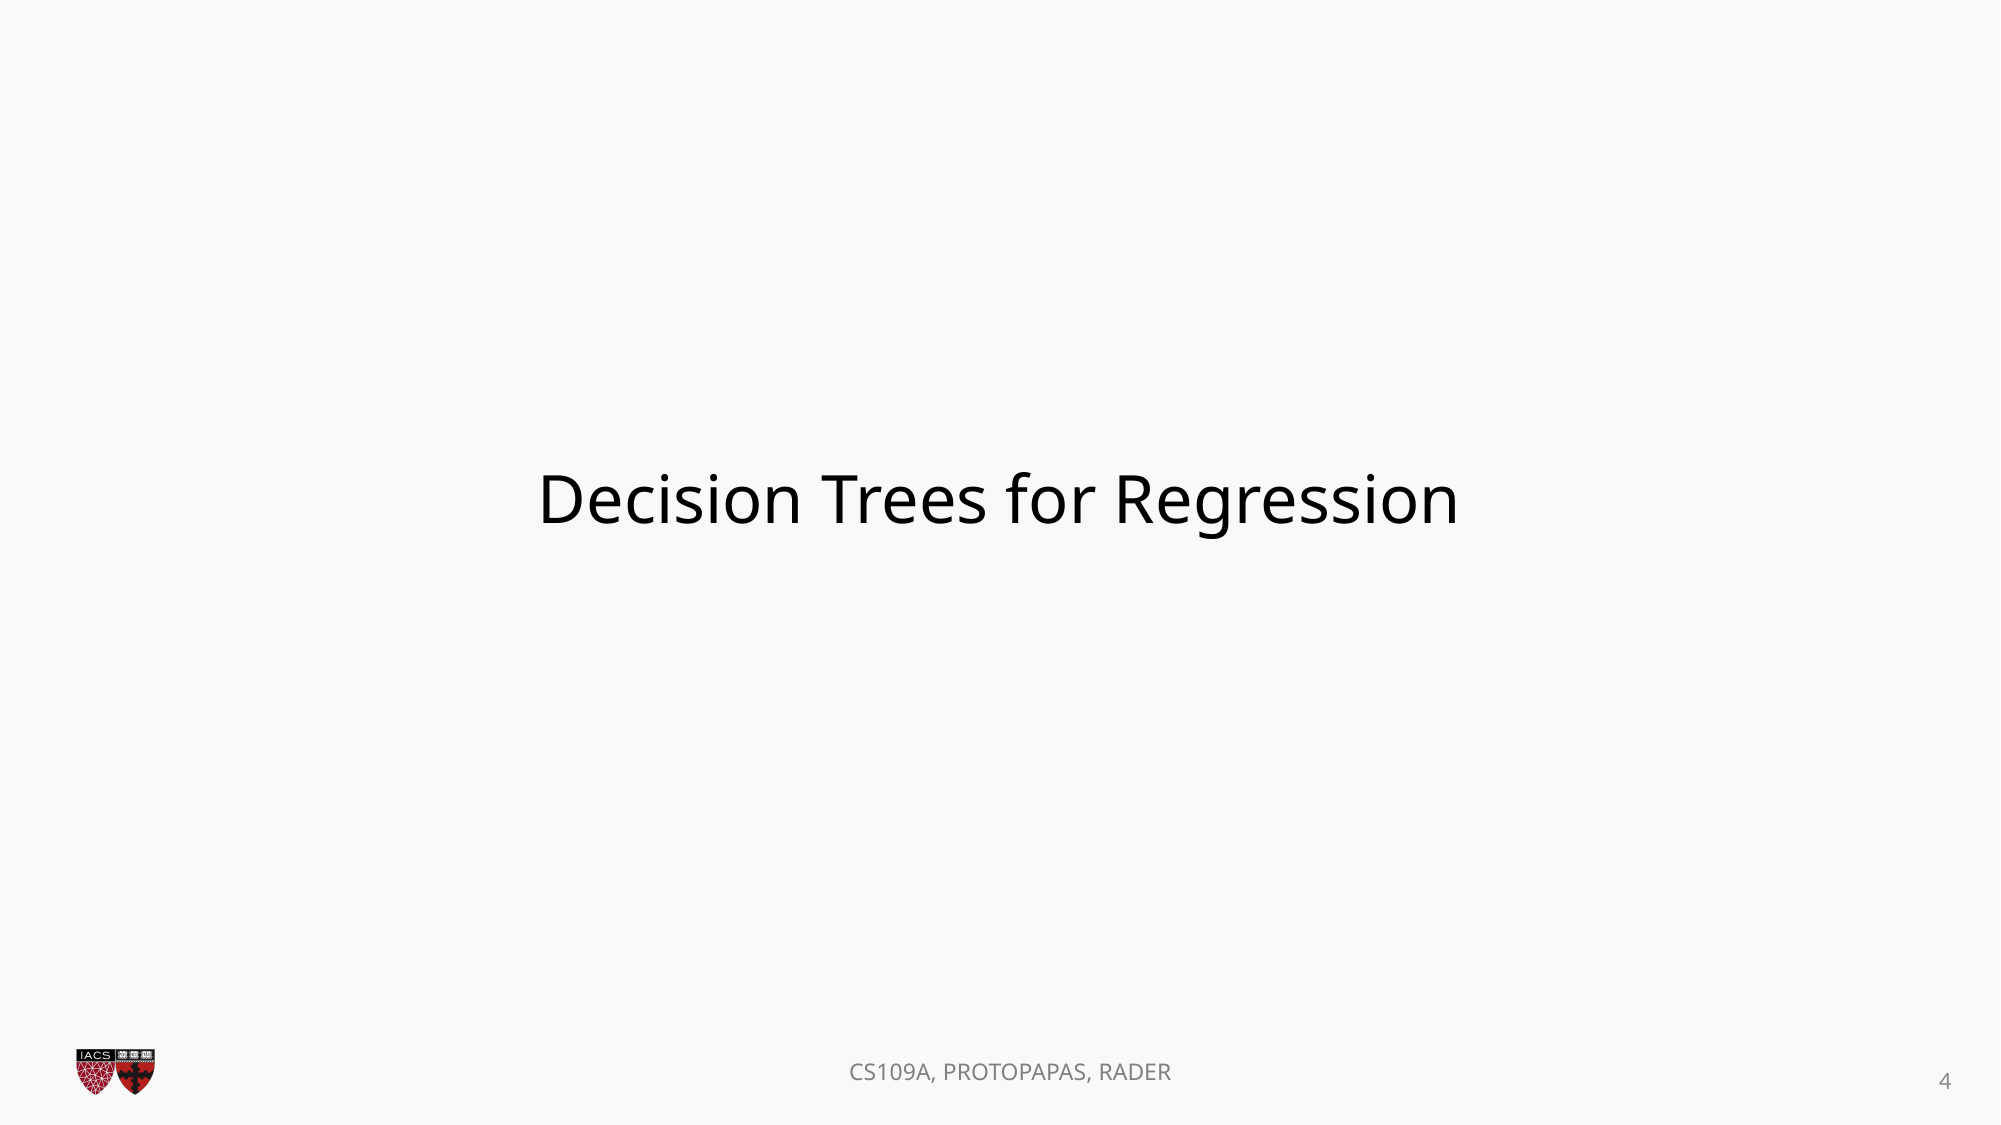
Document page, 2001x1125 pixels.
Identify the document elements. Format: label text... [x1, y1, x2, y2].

slide_number 4 [1500, 1050, 1967, 1110]
title Decision Trees for Regression [99, 449, 1900, 576]
picture [75, 1049, 155, 1095]
